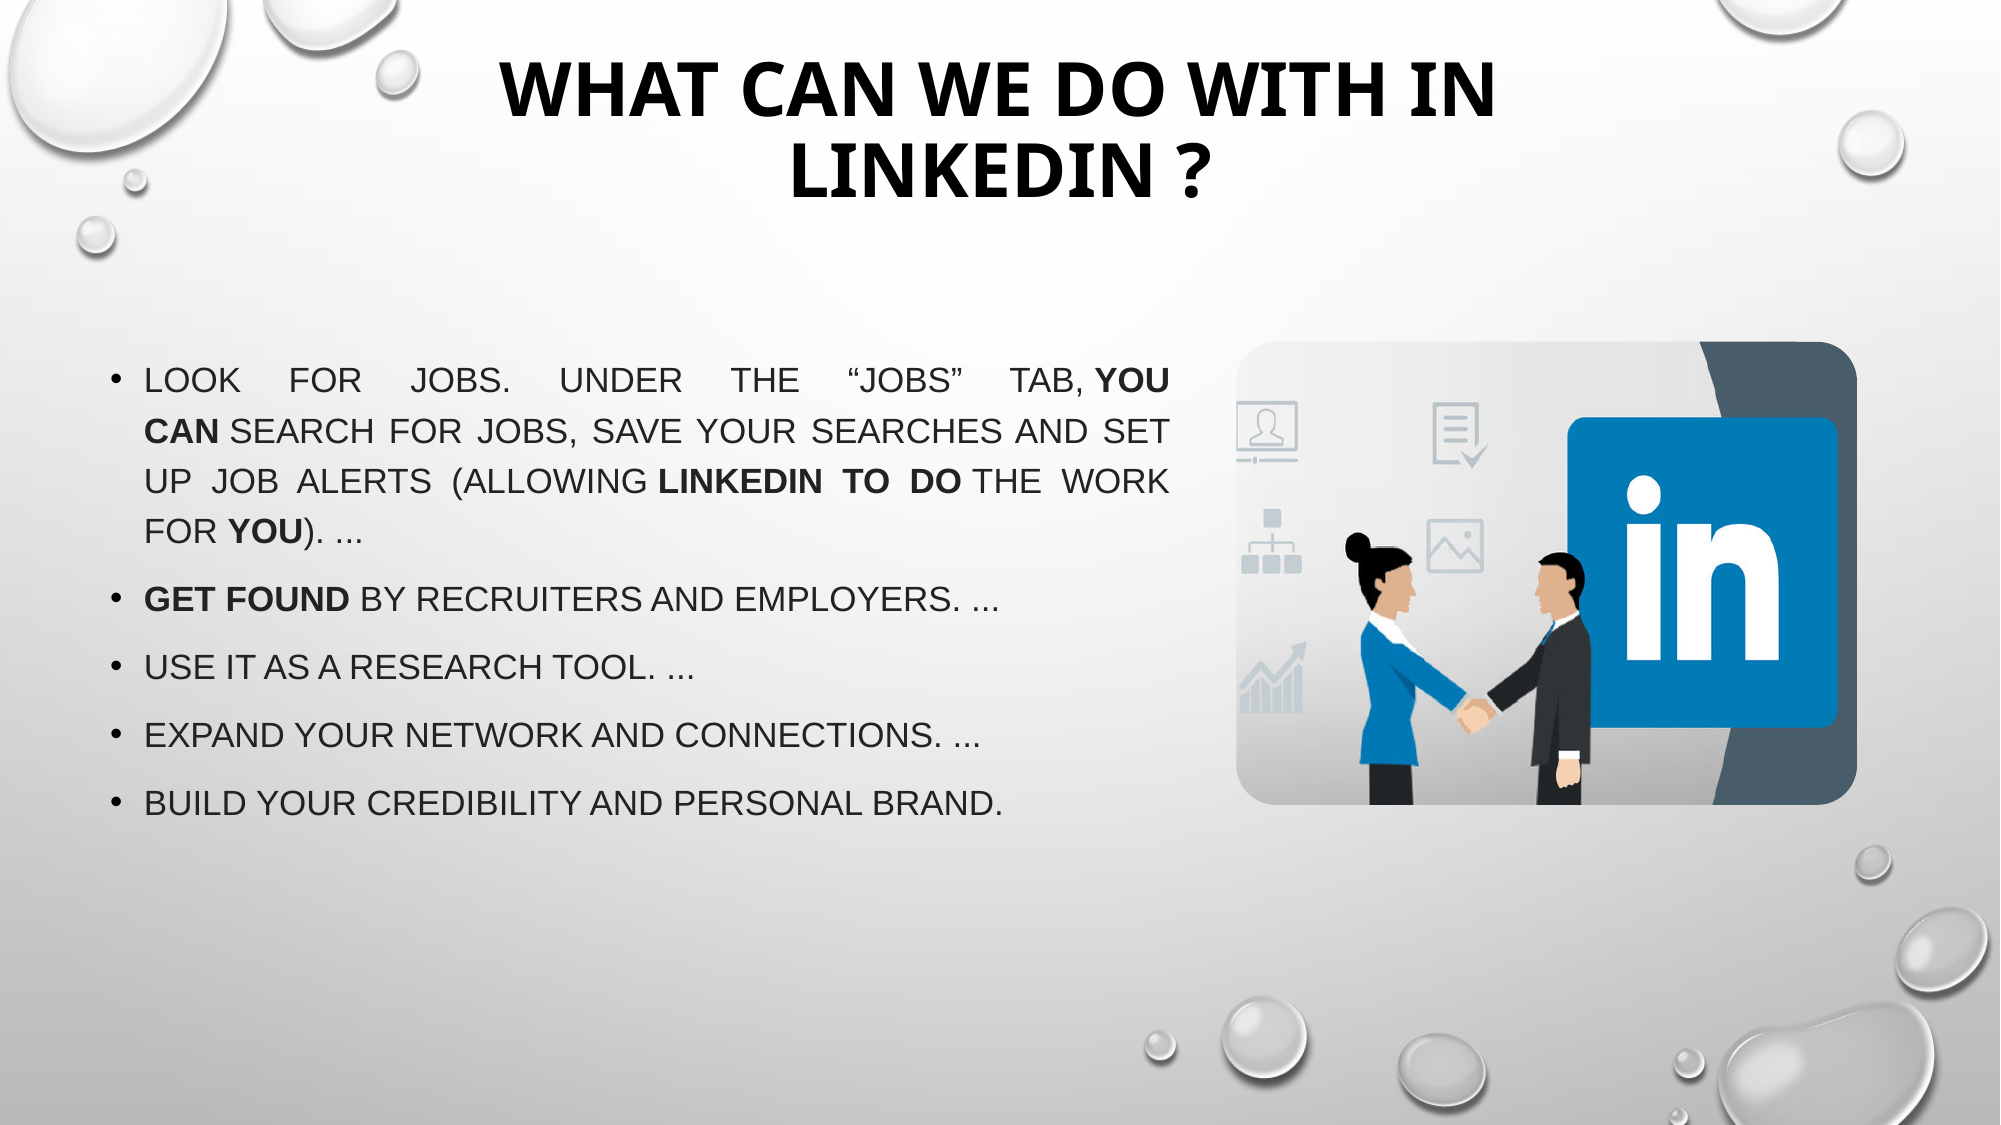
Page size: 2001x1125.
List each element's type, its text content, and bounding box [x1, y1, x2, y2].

list Look for Jobs. Under the “Jobs” tab, you can search for jobs, save your searches and set up job alerts (allowing LinkedIn to do the work for you). ... Get Found By Recruiters and Employers. ... Use It As a Research Tool. ... Expand Your Network and Connections. ... Build Your Credibility and Personal Brand. [94, 341, 1186, 833]
picture [0, 0, 2000, 1125]
title What can we do with in LinkedIn ? [357, 71, 1643, 195]
